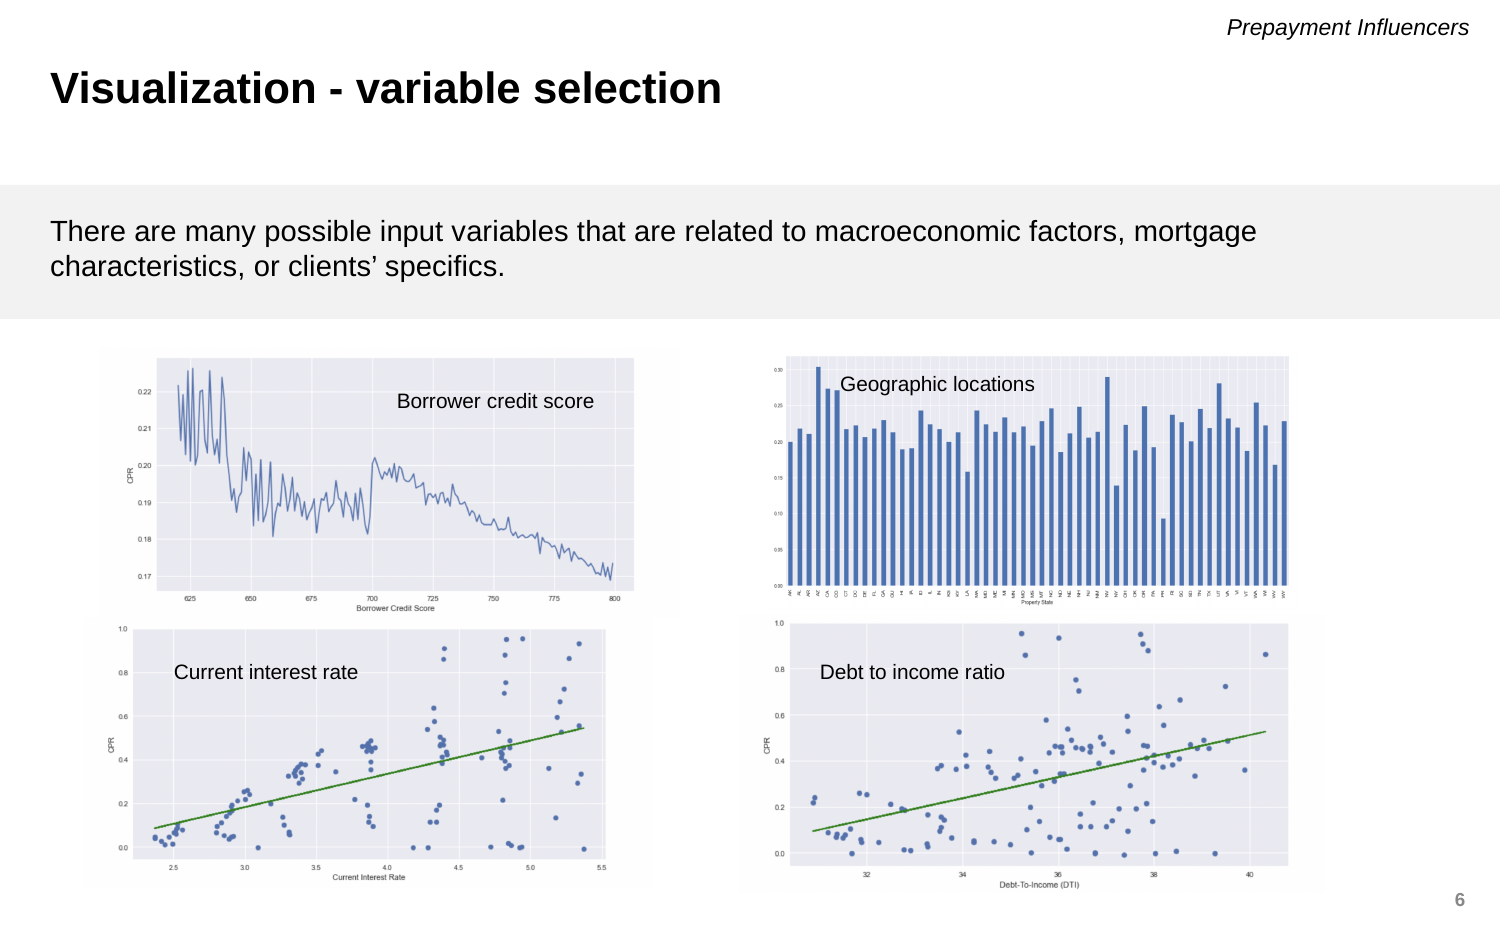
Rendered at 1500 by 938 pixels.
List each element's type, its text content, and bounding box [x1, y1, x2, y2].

list Visualization - variable selection [34, 57, 1466, 157]
picture [738, 613, 1325, 893]
text_box Prepayment Influencers [1064, 1, 1500, 52]
picture [766, 346, 1297, 609]
text_box [0, 184, 1500, 319]
picture [83, 346, 680, 889]
text_box There are many possible input variables that are related to macroeconomic factors, mortgage characteristics, or clients’ specifics. [34, 205, 1447, 290]
slide_number 6 [1202, 881, 1466, 916]
